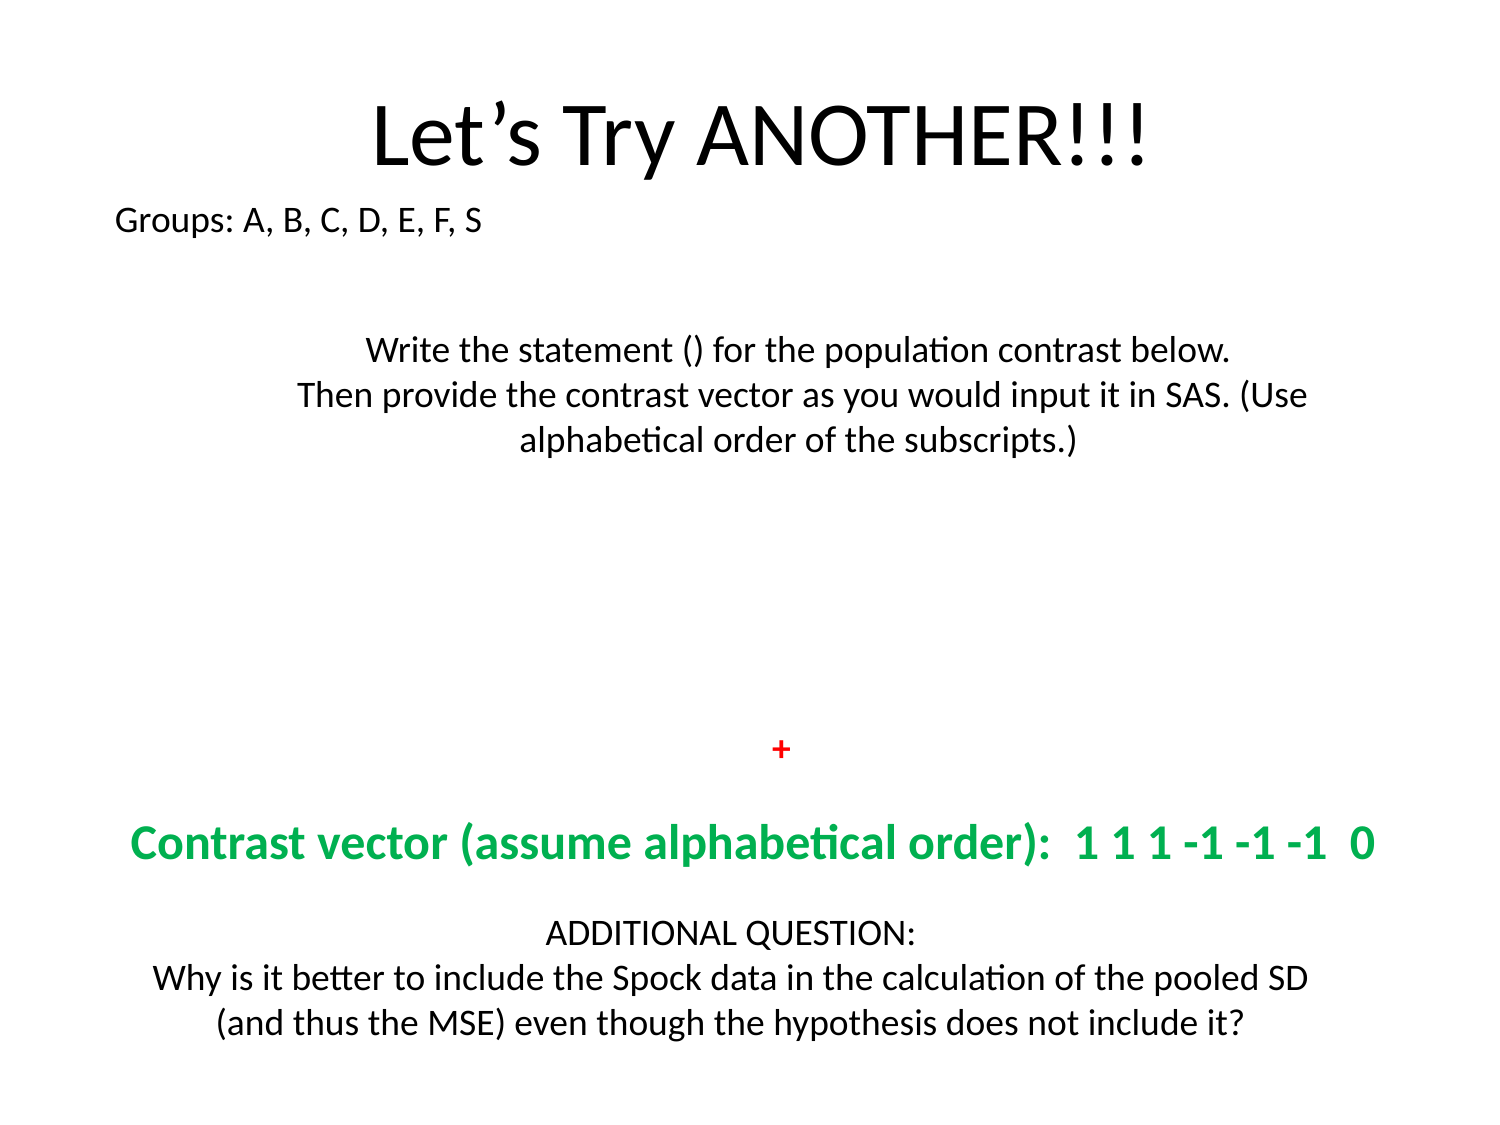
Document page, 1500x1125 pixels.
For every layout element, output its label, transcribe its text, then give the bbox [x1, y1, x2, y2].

title Let’s Try ANOTHER!!! [87, 35, 1438, 223]
text_box Groups: A, B, C, D, E, F, S [99, 187, 1100, 248]
text_box ADDITIONAL QUESTION: Why is it better to include the Spock data in the calculation of the pooled SD (and thus the MSE) even though the hypothesis does not include it? [99, 900, 1363, 1051]
text_box Contrast vector (assume alphabetical order): 1 1 1 -1 -1 -1 0 [43, 801, 1463, 877]
